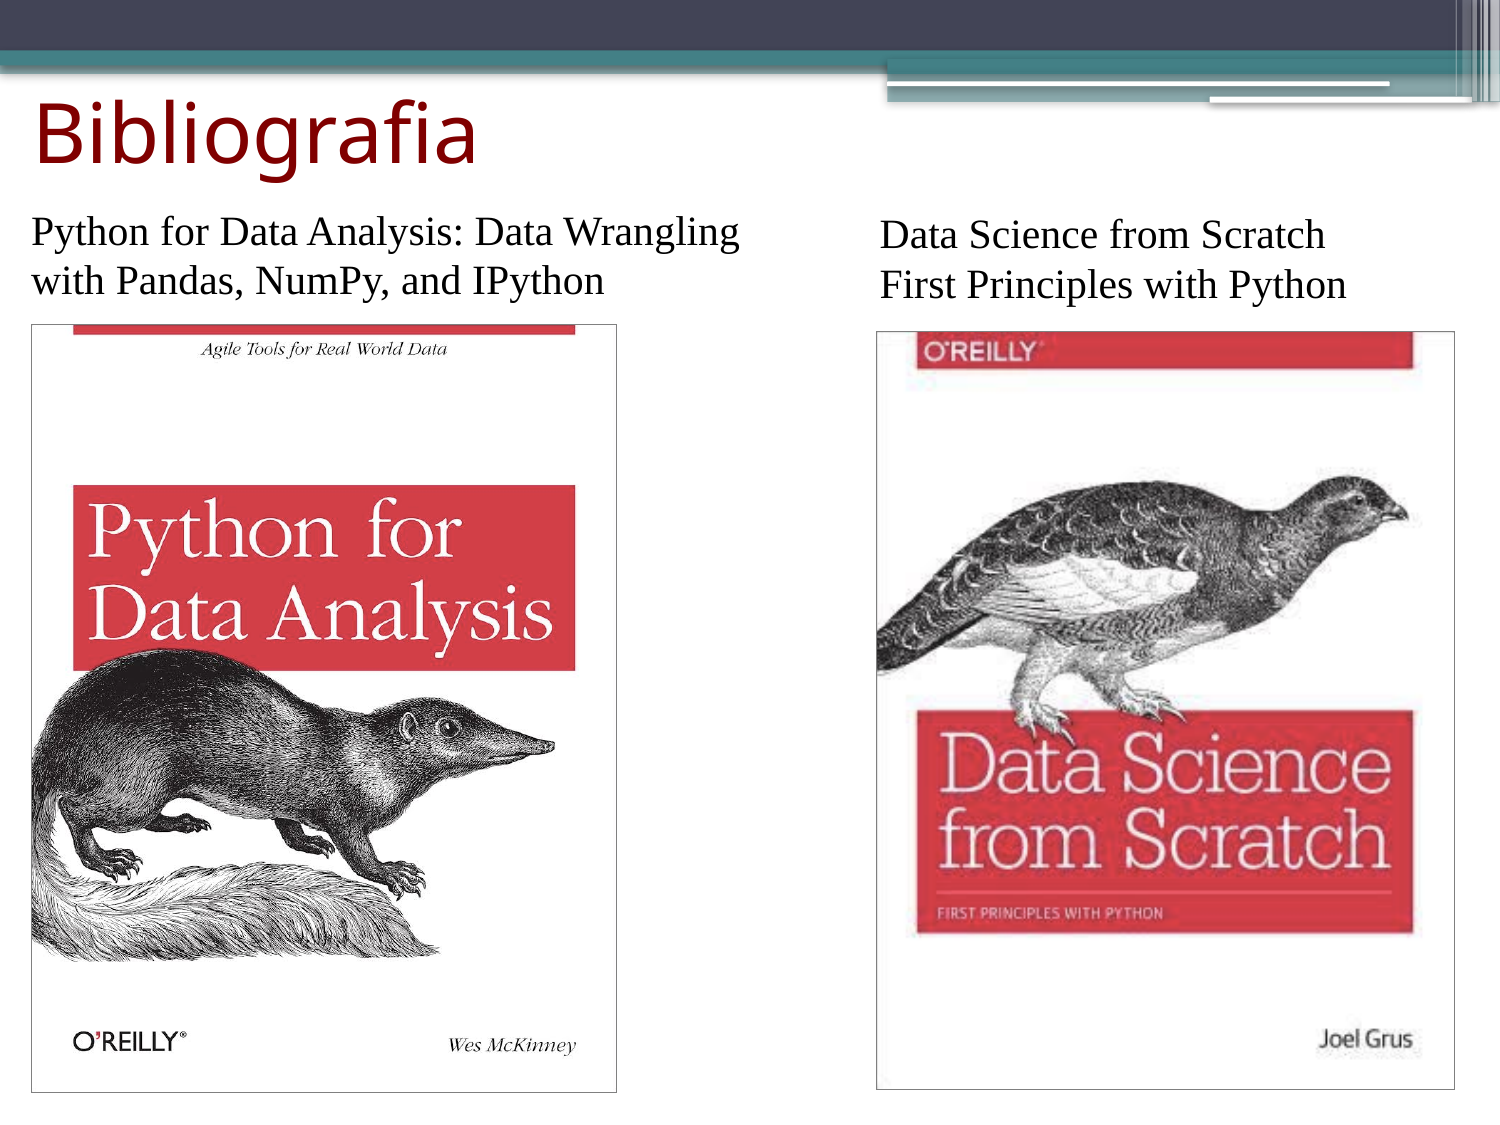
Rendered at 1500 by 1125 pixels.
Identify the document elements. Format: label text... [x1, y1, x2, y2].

text_box Data Science from Scratch First Principles with Python [864, 199, 1363, 315]
picture [31, 324, 617, 1093]
title Bibliografia [17, 42, 1368, 219]
text_box Python for Data Analysis: Data Wrangling with Pandas, NumPy, and IPython [16, 195, 767, 311]
picture [876, 331, 1455, 1090]
